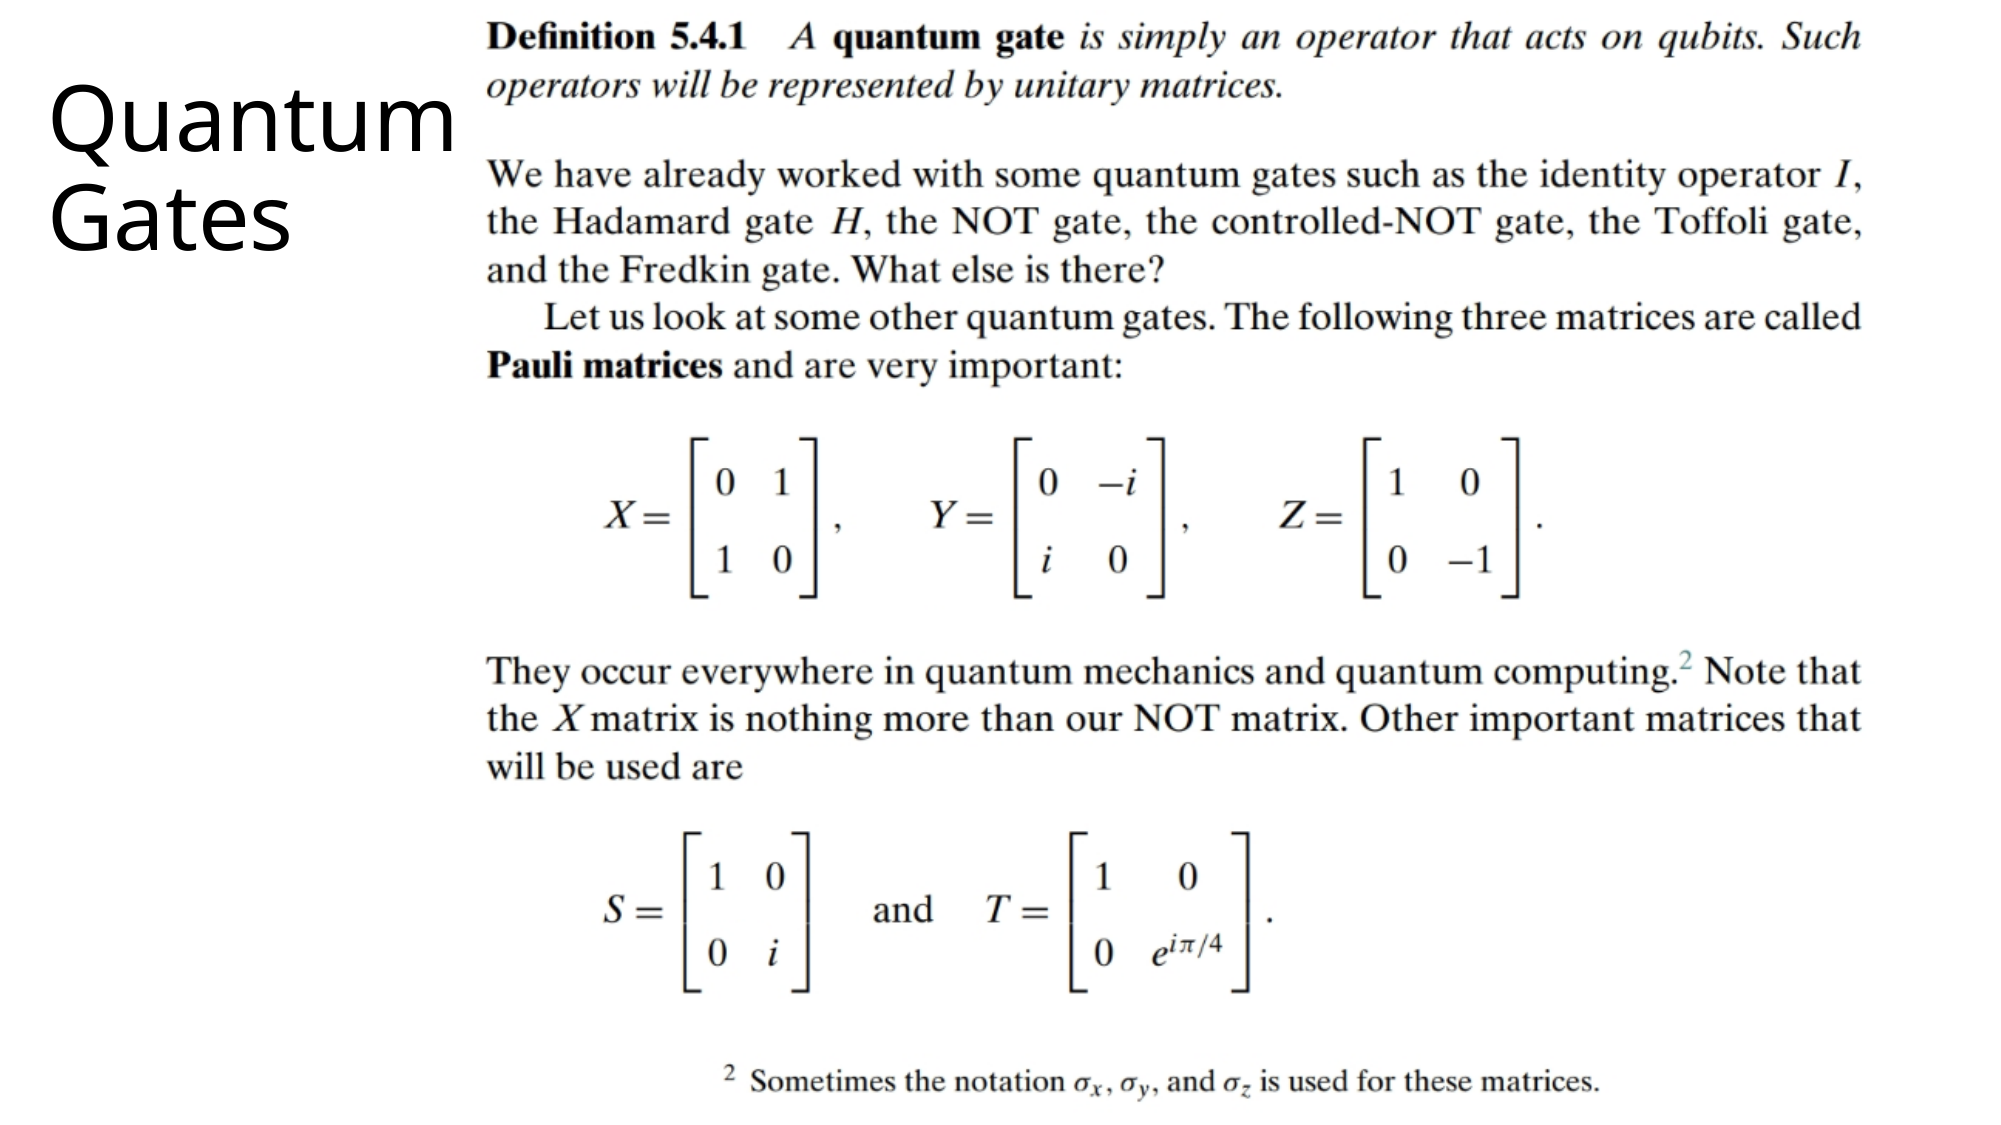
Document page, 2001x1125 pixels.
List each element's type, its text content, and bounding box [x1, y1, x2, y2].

picture [469, 0, 1882, 1125]
title Quantum Gates [32, 62, 469, 281]
